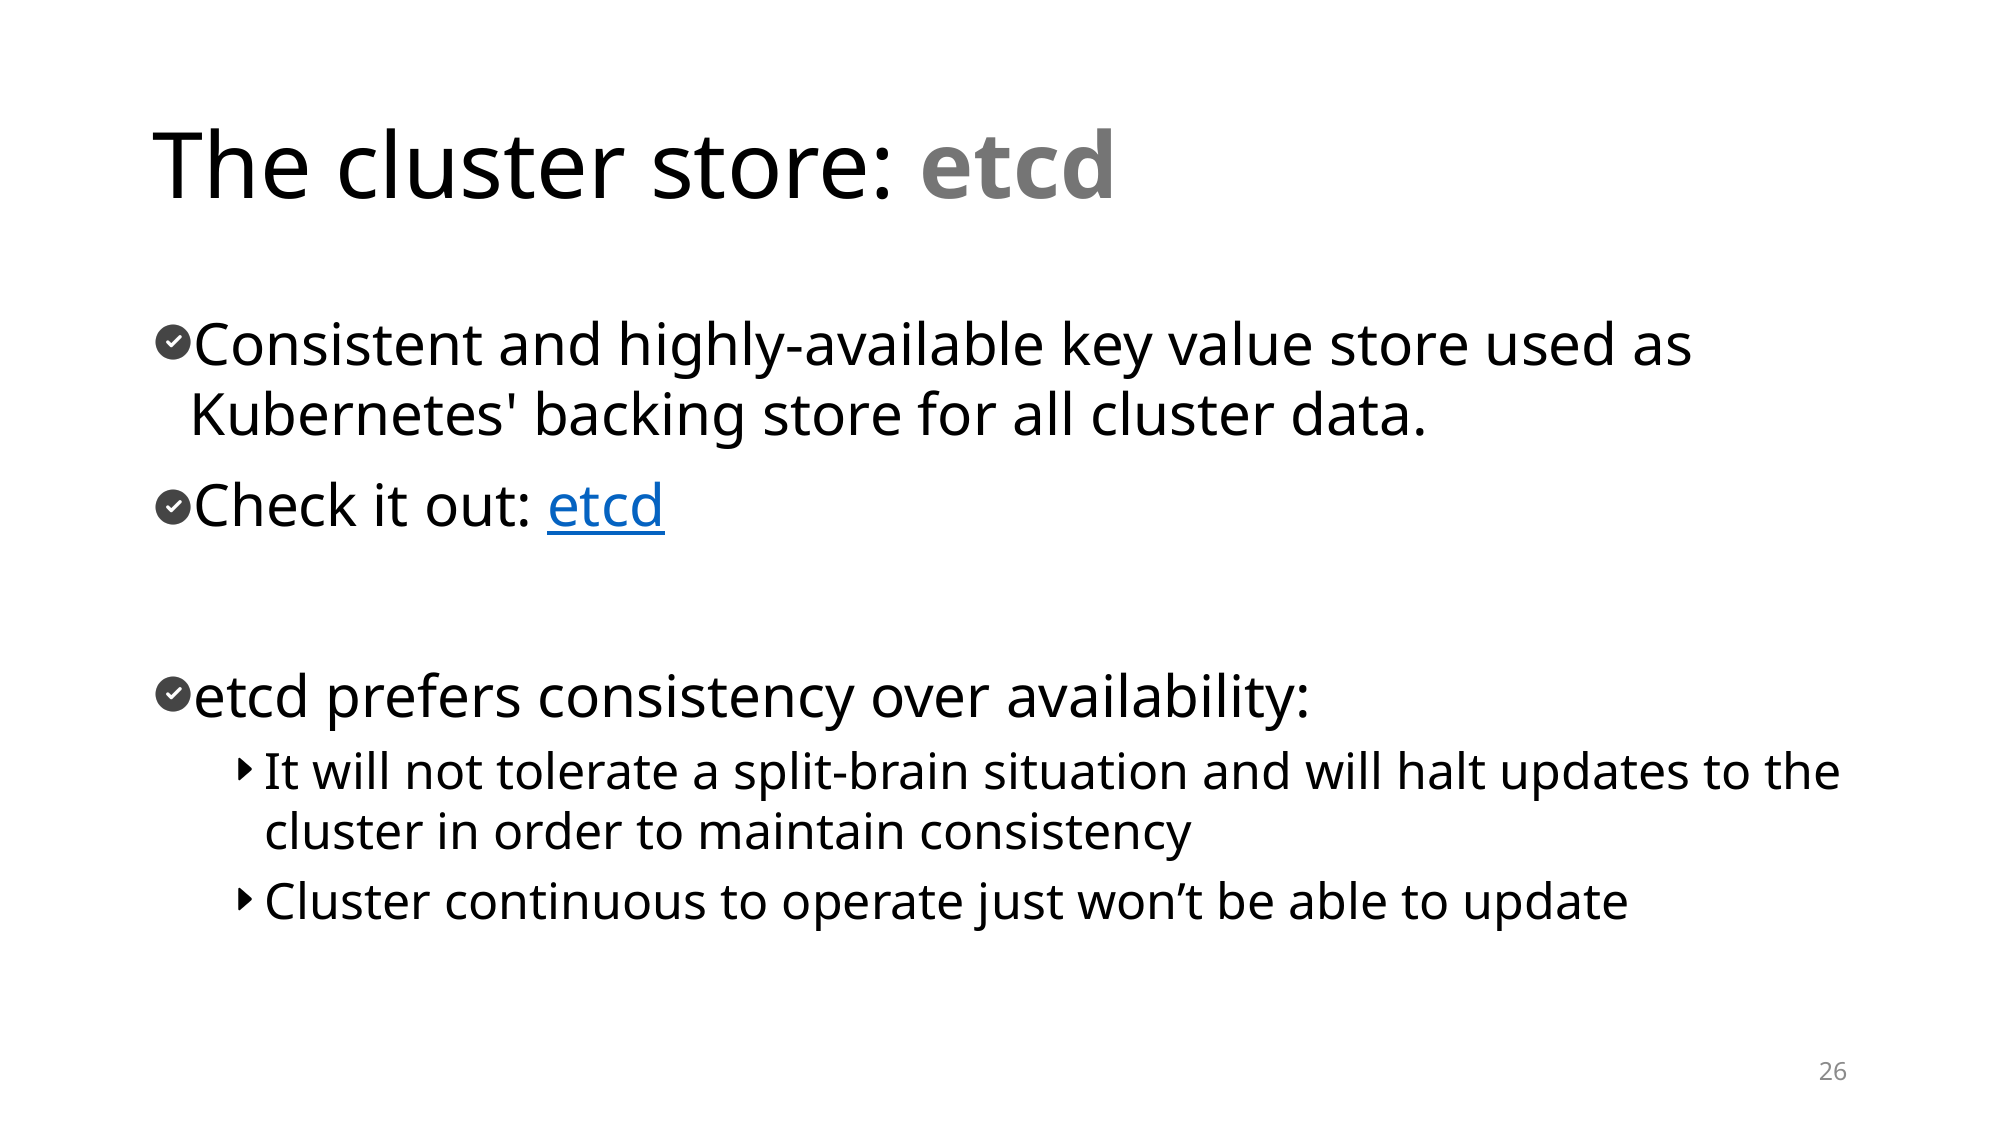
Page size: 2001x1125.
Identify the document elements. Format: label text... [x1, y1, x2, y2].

picture [227, 881, 263, 917]
picture [227, 751, 263, 787]
title The cluster store: etcd [137, 59, 1863, 278]
list Consistent and highly-available key value store used as Kubernetes' backing store for all cluster data. Check it out: etcd etcd prefers consistency over availability: It will not tolerate a split-brain situation and will halt updates to the cluster in order to maintain consistency Cluster continuous to operate just won’t be able to update [137, 299, 1863, 1014]
slide_number 26 [1412, 1042, 1863, 1103]
picture [152, 321, 194, 363]
picture [152, 486, 194, 528]
picture [152, 673, 194, 715]
